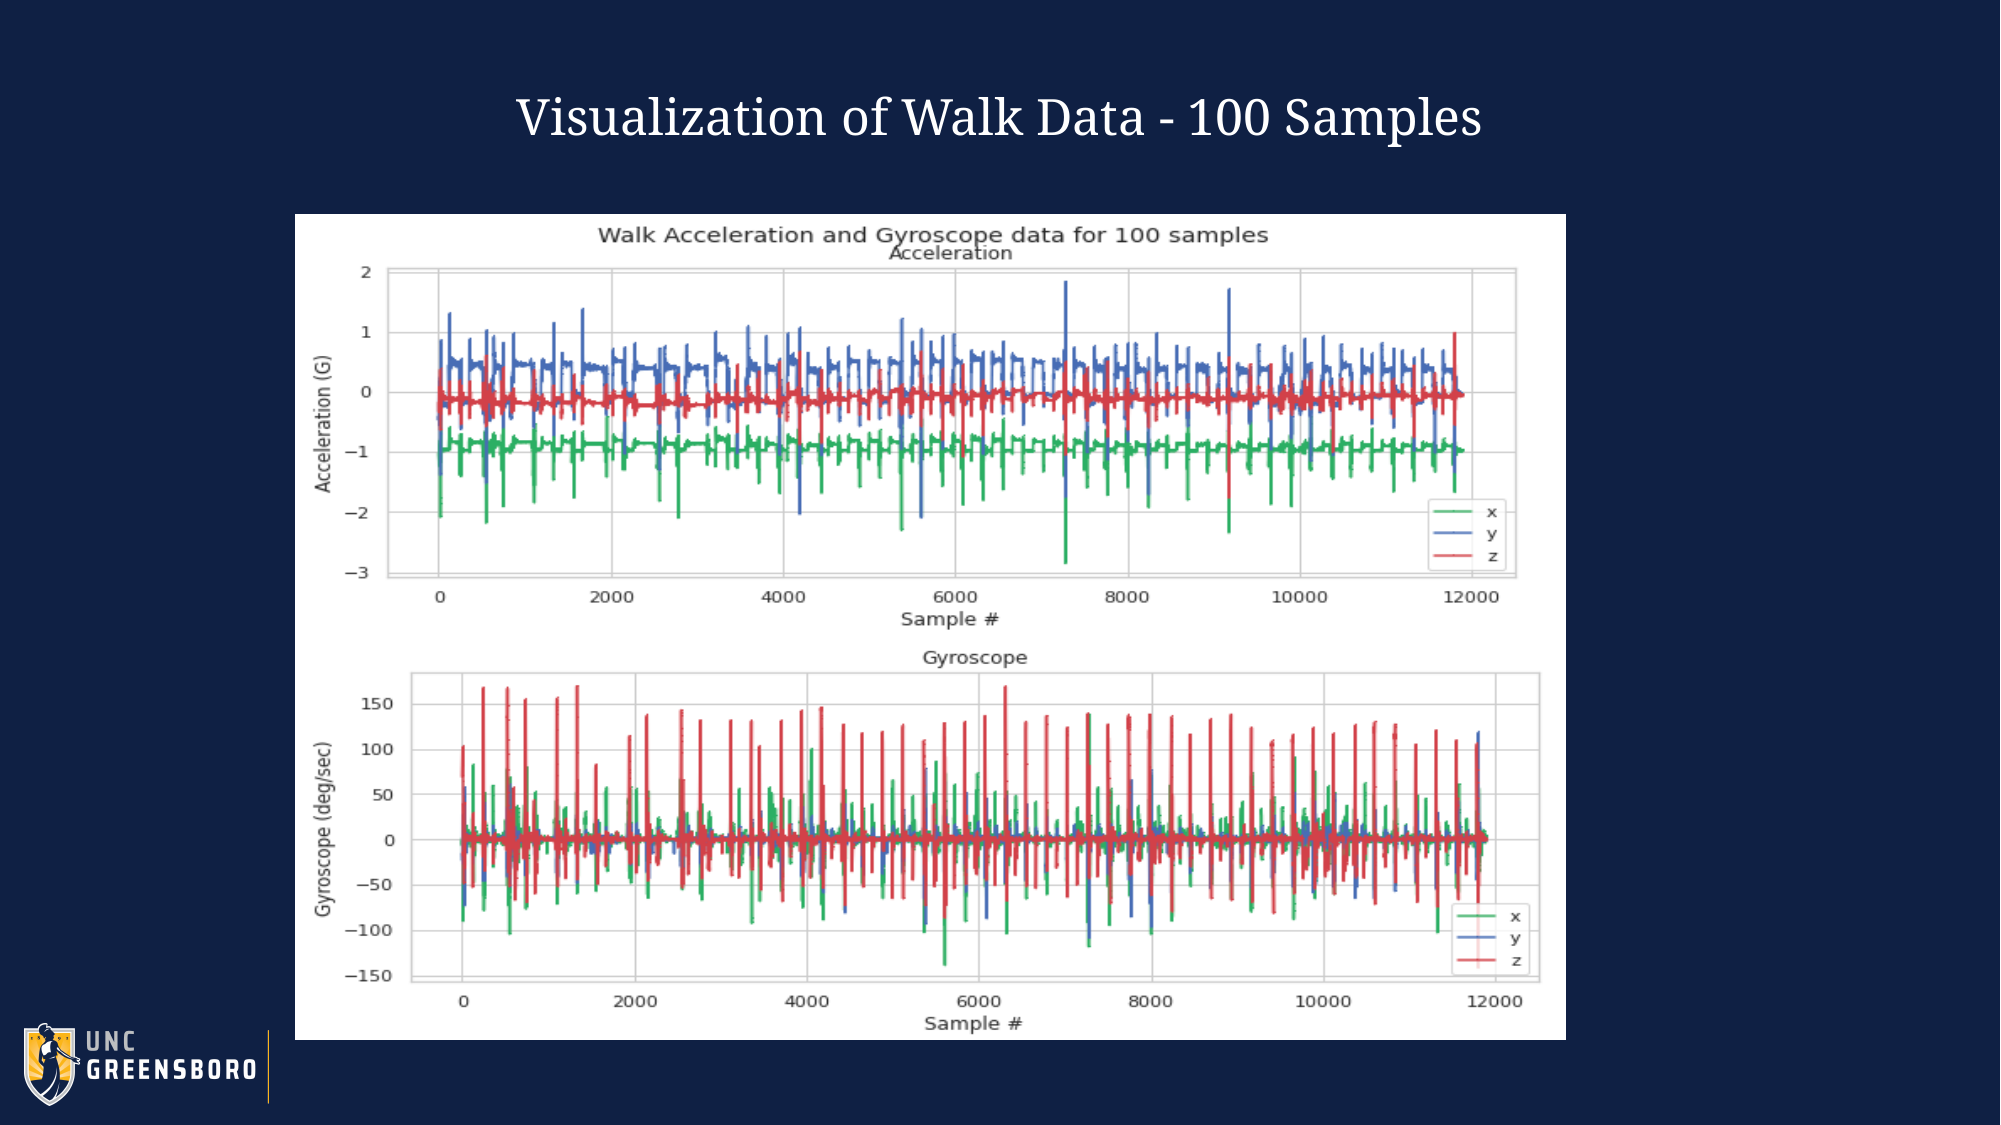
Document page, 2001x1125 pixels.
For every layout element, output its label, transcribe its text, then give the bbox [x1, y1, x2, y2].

title Visualization of Walk Data - 100 Samples [137, 59, 1863, 278]
picture [295, 214, 1732, 1040]
picture [24, 1023, 269, 1106]
